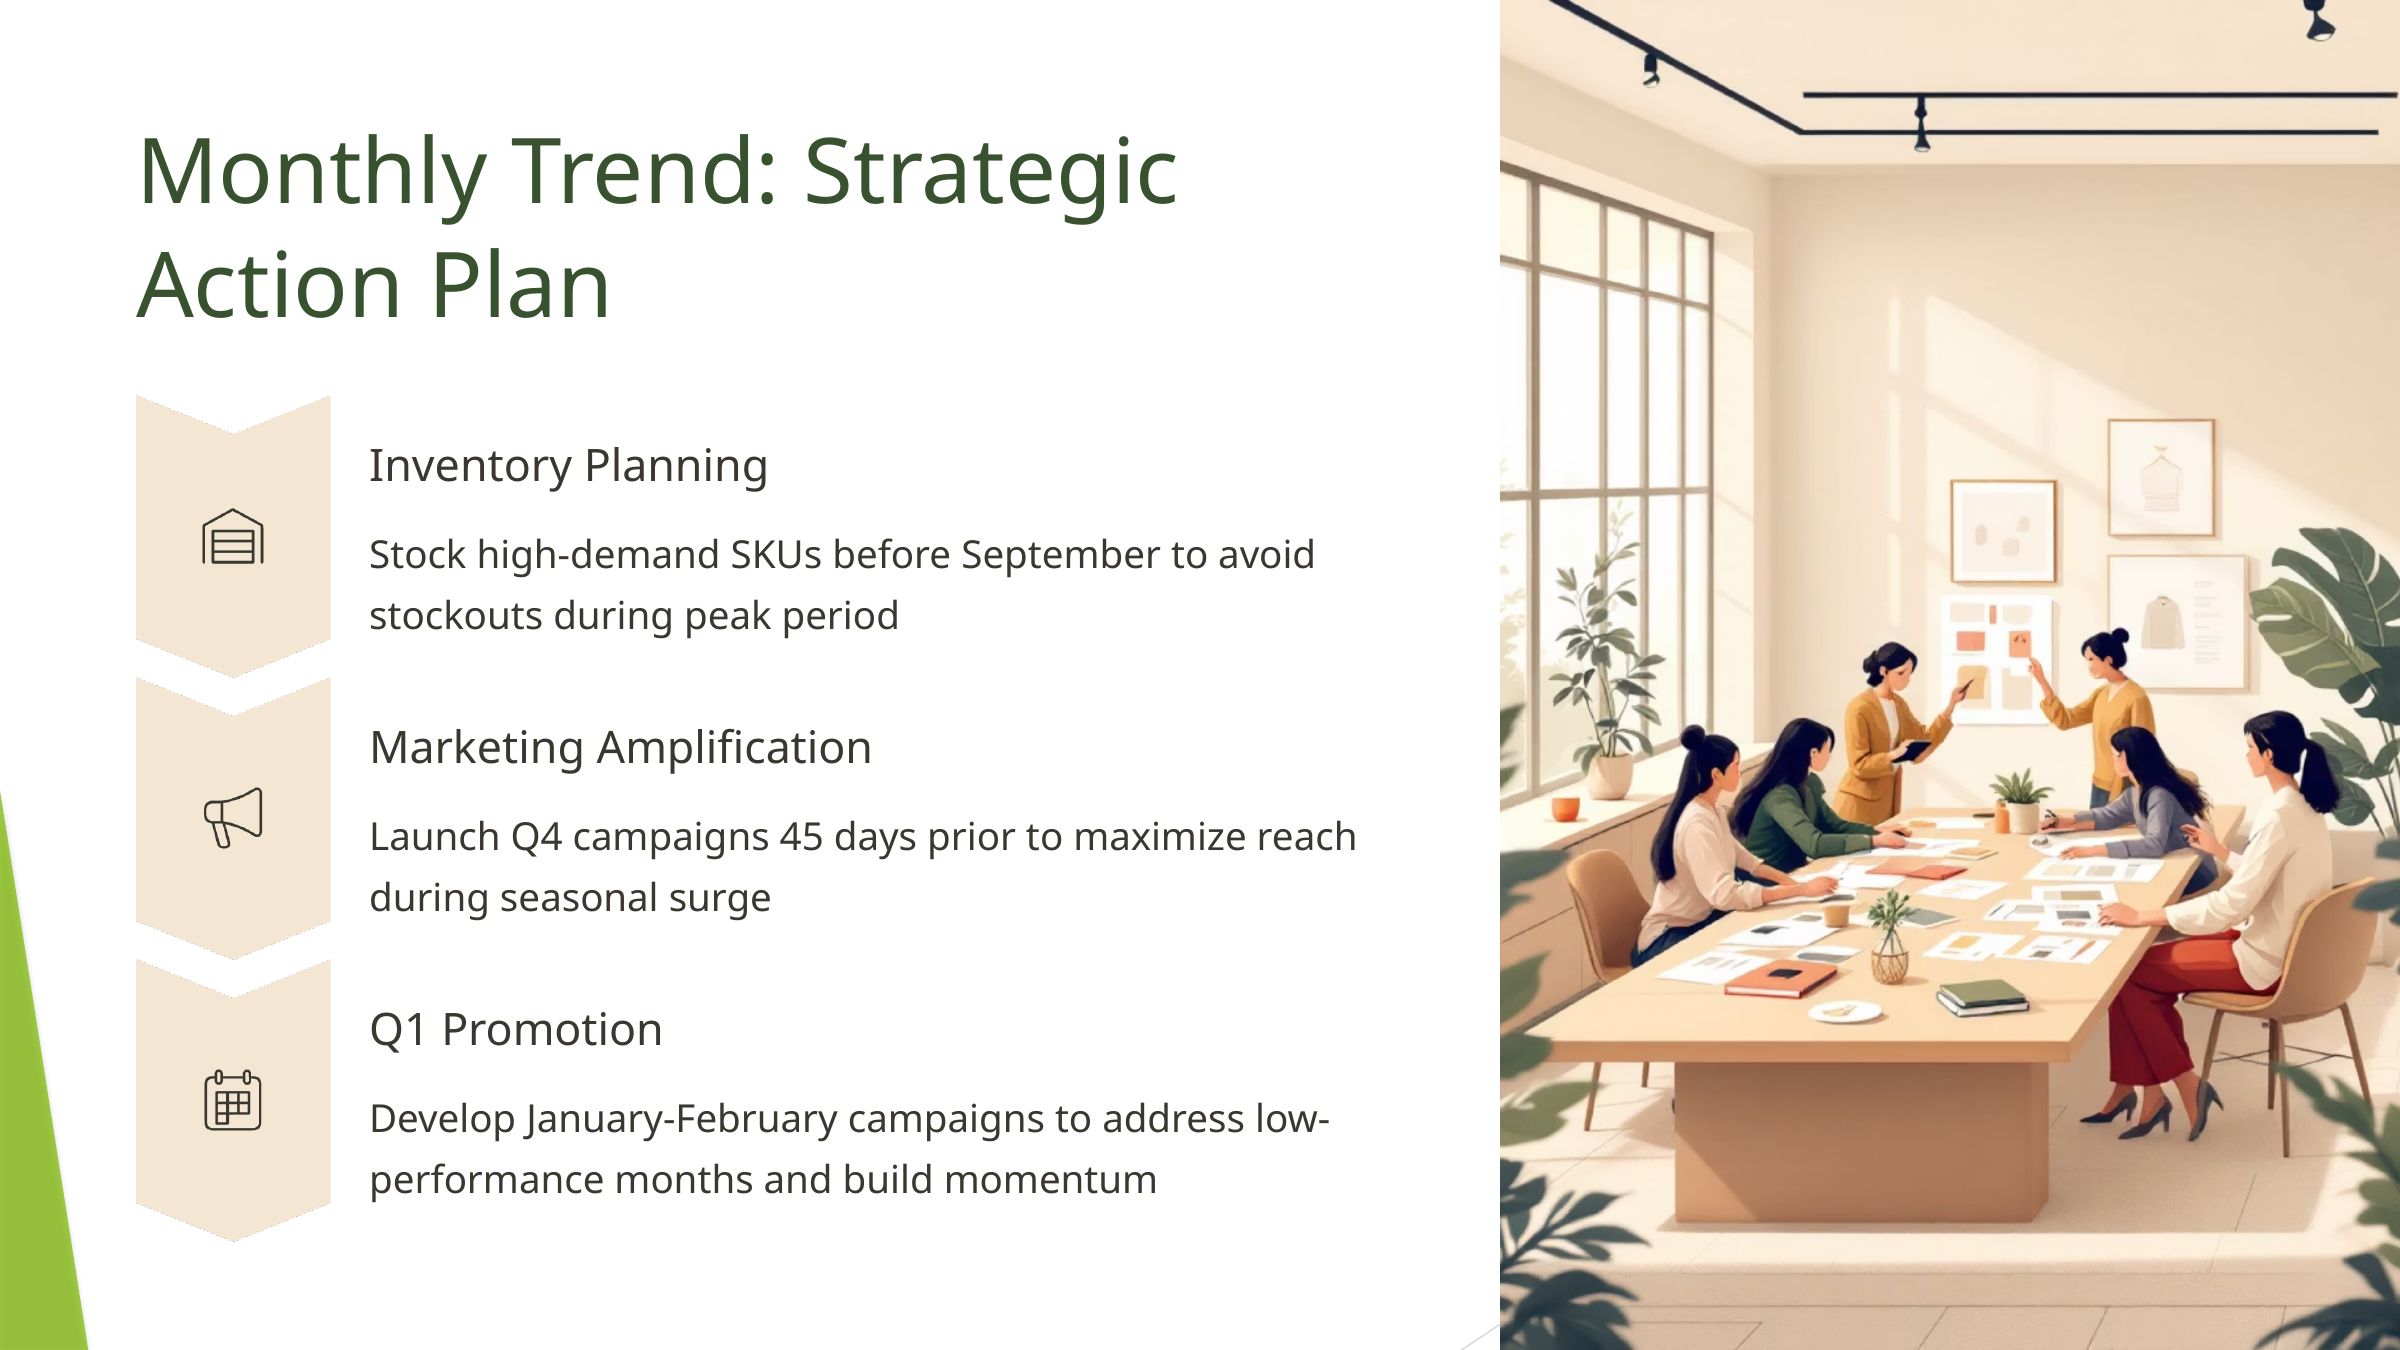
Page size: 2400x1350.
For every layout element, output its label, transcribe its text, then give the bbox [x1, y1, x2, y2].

text_box Q1 Promotion [369, 998, 827, 1056]
text_box Develop January-February campaigns to address low-performance months and build momentum [369, 1078, 1364, 1203]
text_box Launch Q4 campaigns 45 days prior to maximize reach during seasonal surge [369, 796, 1364, 921]
text_box Marketing Amplification [369, 716, 884, 774]
text_box Inventory Planning [369, 434, 827, 492]
text_box Stock high-demand SKUs before September to avoid stockouts during peak period [369, 514, 1364, 639]
picture [135, 394, 332, 1242]
picture [1499, 0, 2400, 1350]
text_box Monthly Trend: Strategic Action Plan [136, 108, 1364, 338]
